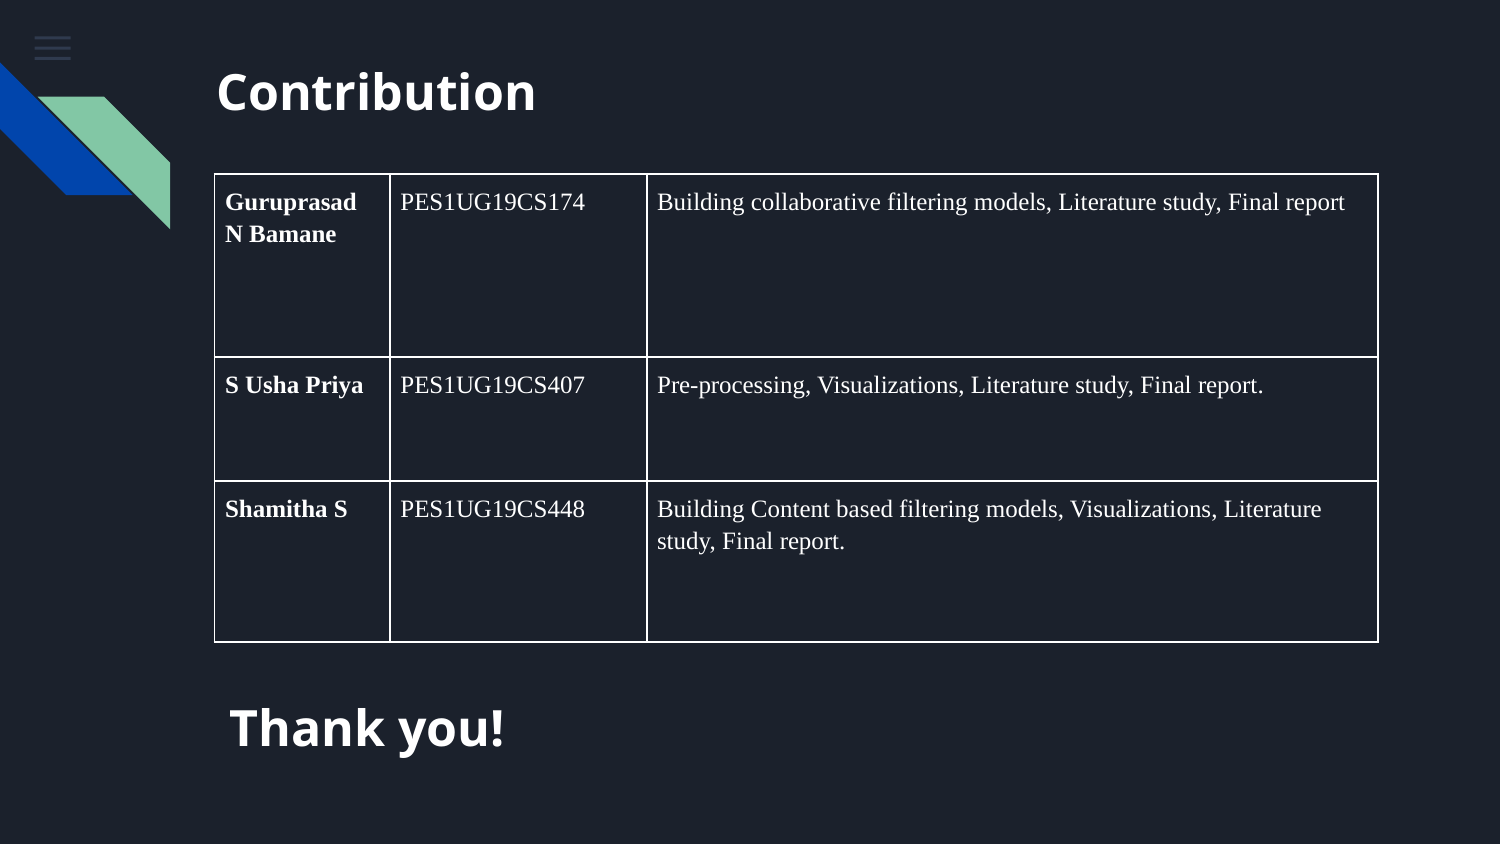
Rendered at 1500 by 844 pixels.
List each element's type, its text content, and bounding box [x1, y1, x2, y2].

table_cell Building Content based filtering models, Visualizations, Literature study, Final report. [648, 482, 1377, 641]
table_cell Shamitha S [215, 482, 389, 641]
table_header PES1UG19CS174 [391, 175, 646, 356]
title Thank you! [214, 681, 890, 844]
title Contribution [201, 35, 647, 135]
table_cell PES1UG19CS448 [391, 482, 646, 641]
table_cell PES1UG19CS407 [391, 358, 646, 480]
table_cell Pre-processing, Visualizations, Literature study, Final report. [648, 358, 1377, 480]
table_header Guruprasad N Bamane [215, 175, 389, 356]
table_cell S Usha Priya [215, 358, 389, 480]
table_header Building collaborative filtering models, Literature study, Final report [648, 175, 1377, 356]
